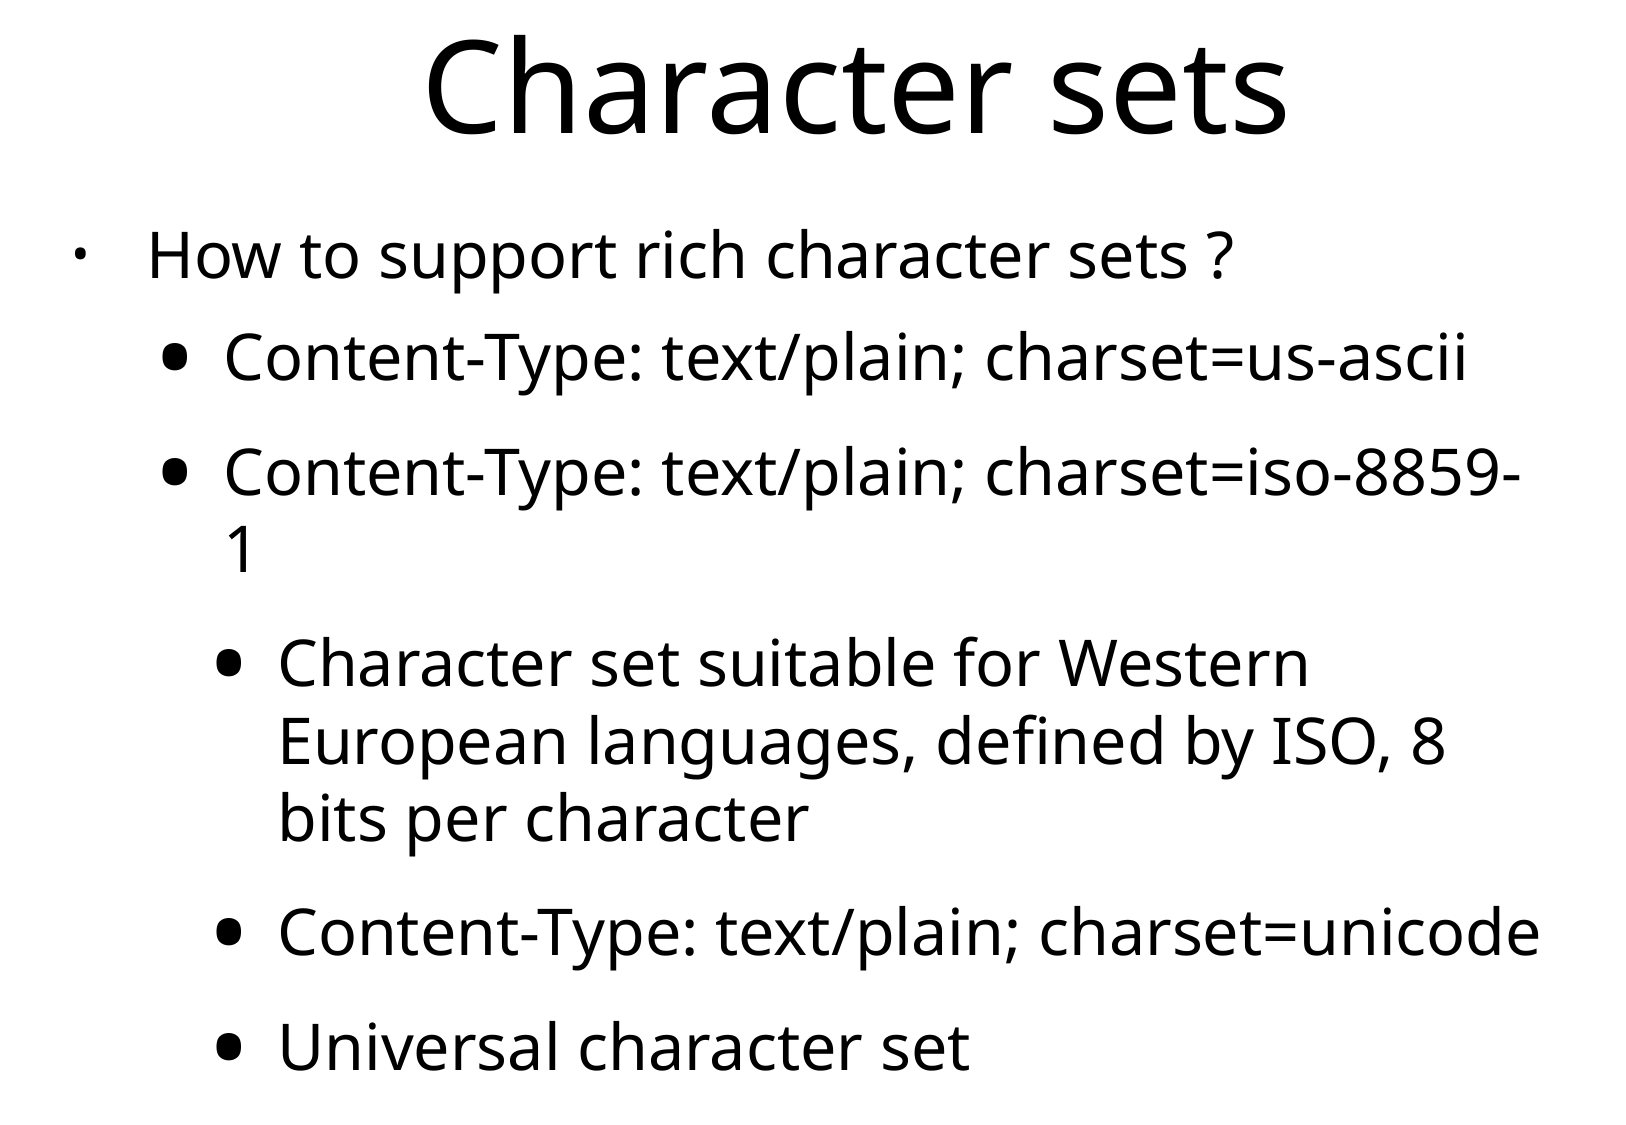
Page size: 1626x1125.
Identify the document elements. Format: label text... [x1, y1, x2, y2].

title Character sets [164, 0, 1550, 188]
list How to support rich character sets ? Content-Type: text/plain; charset=us-ascii Content-Type: text/plain; charset=iso-8859-1 Character set suitable for Western European languages, defined by ISO, 8 bits per character Content-Type: text/plain; charset=unicode Universal character set [56, 188, 1566, 1122]
